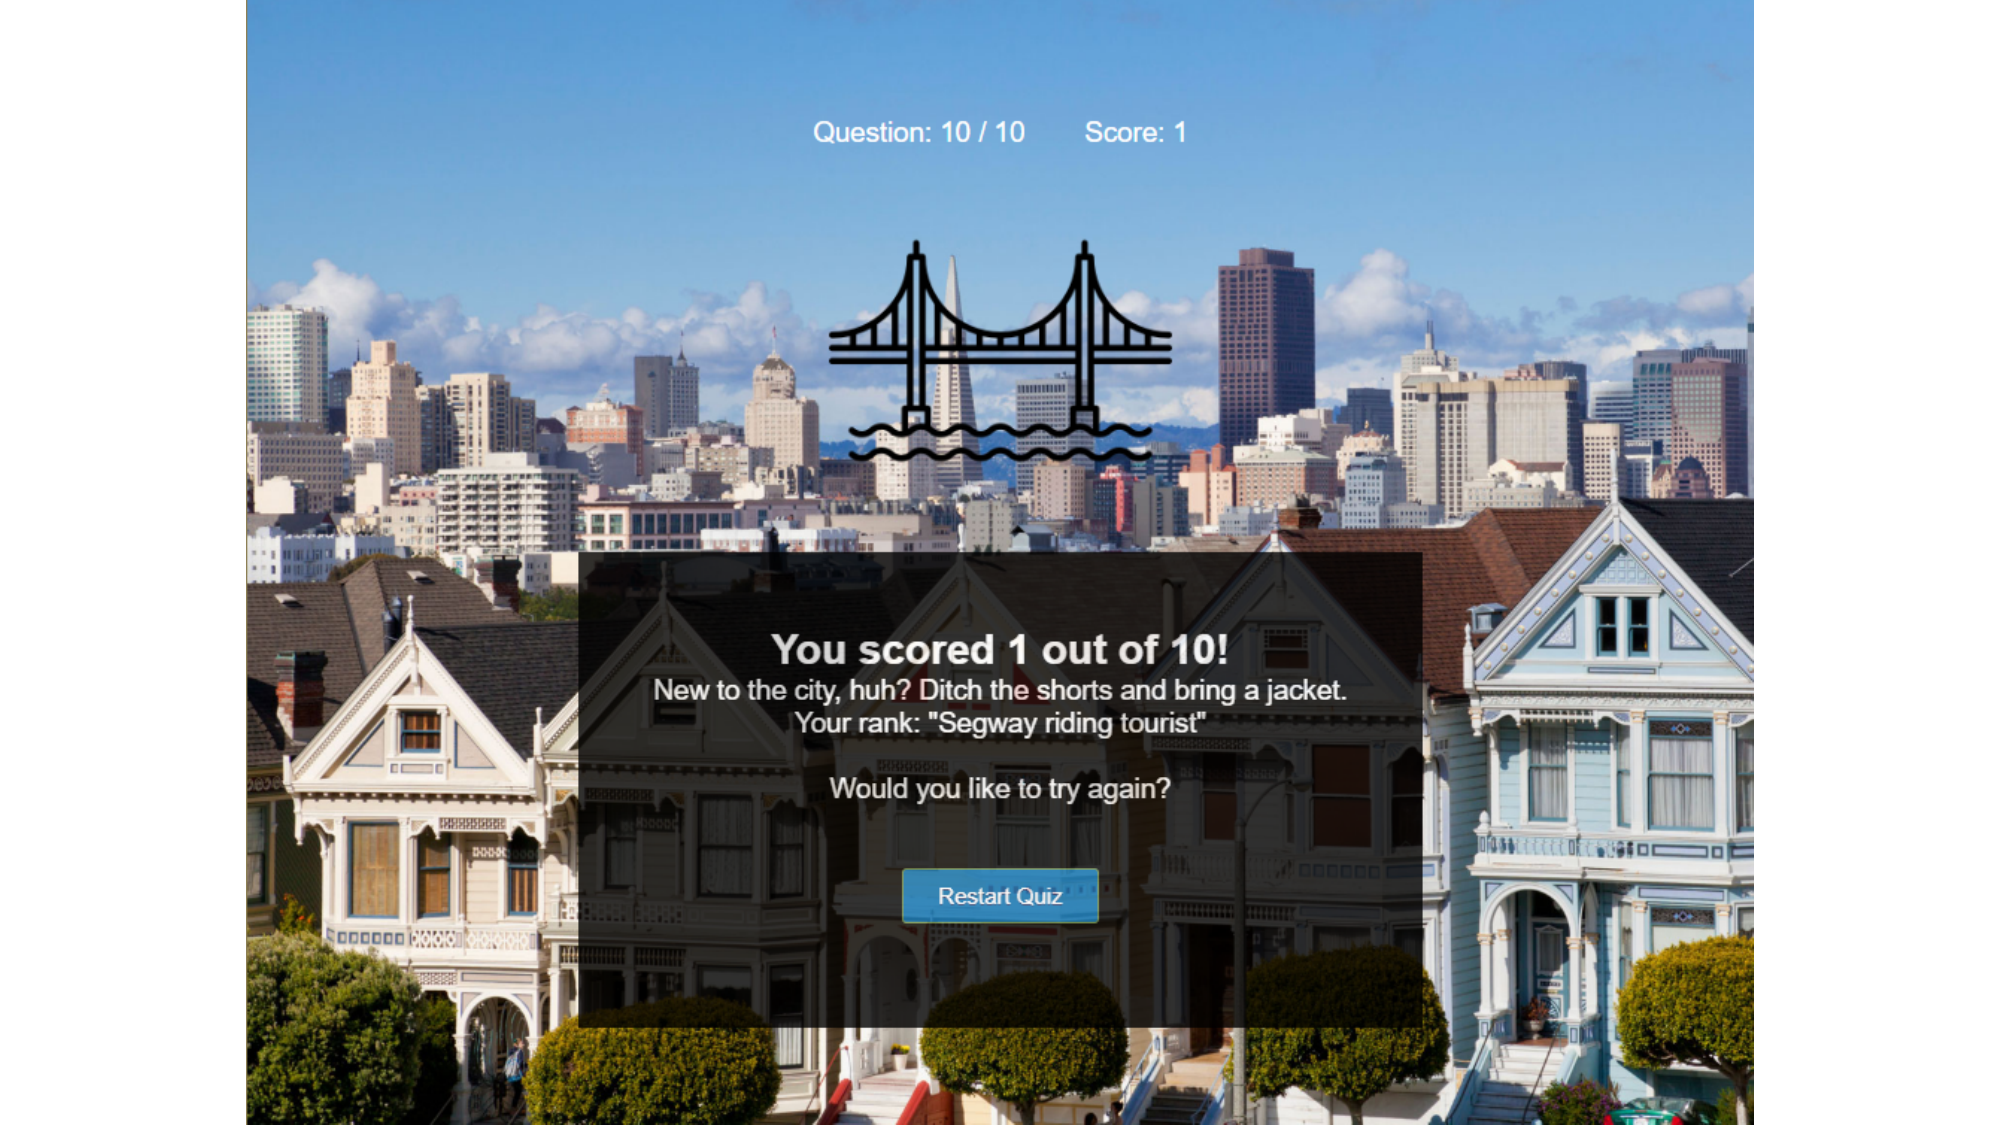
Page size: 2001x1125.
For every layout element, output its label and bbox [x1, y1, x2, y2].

picture [246, 0, 1754, 1125]
